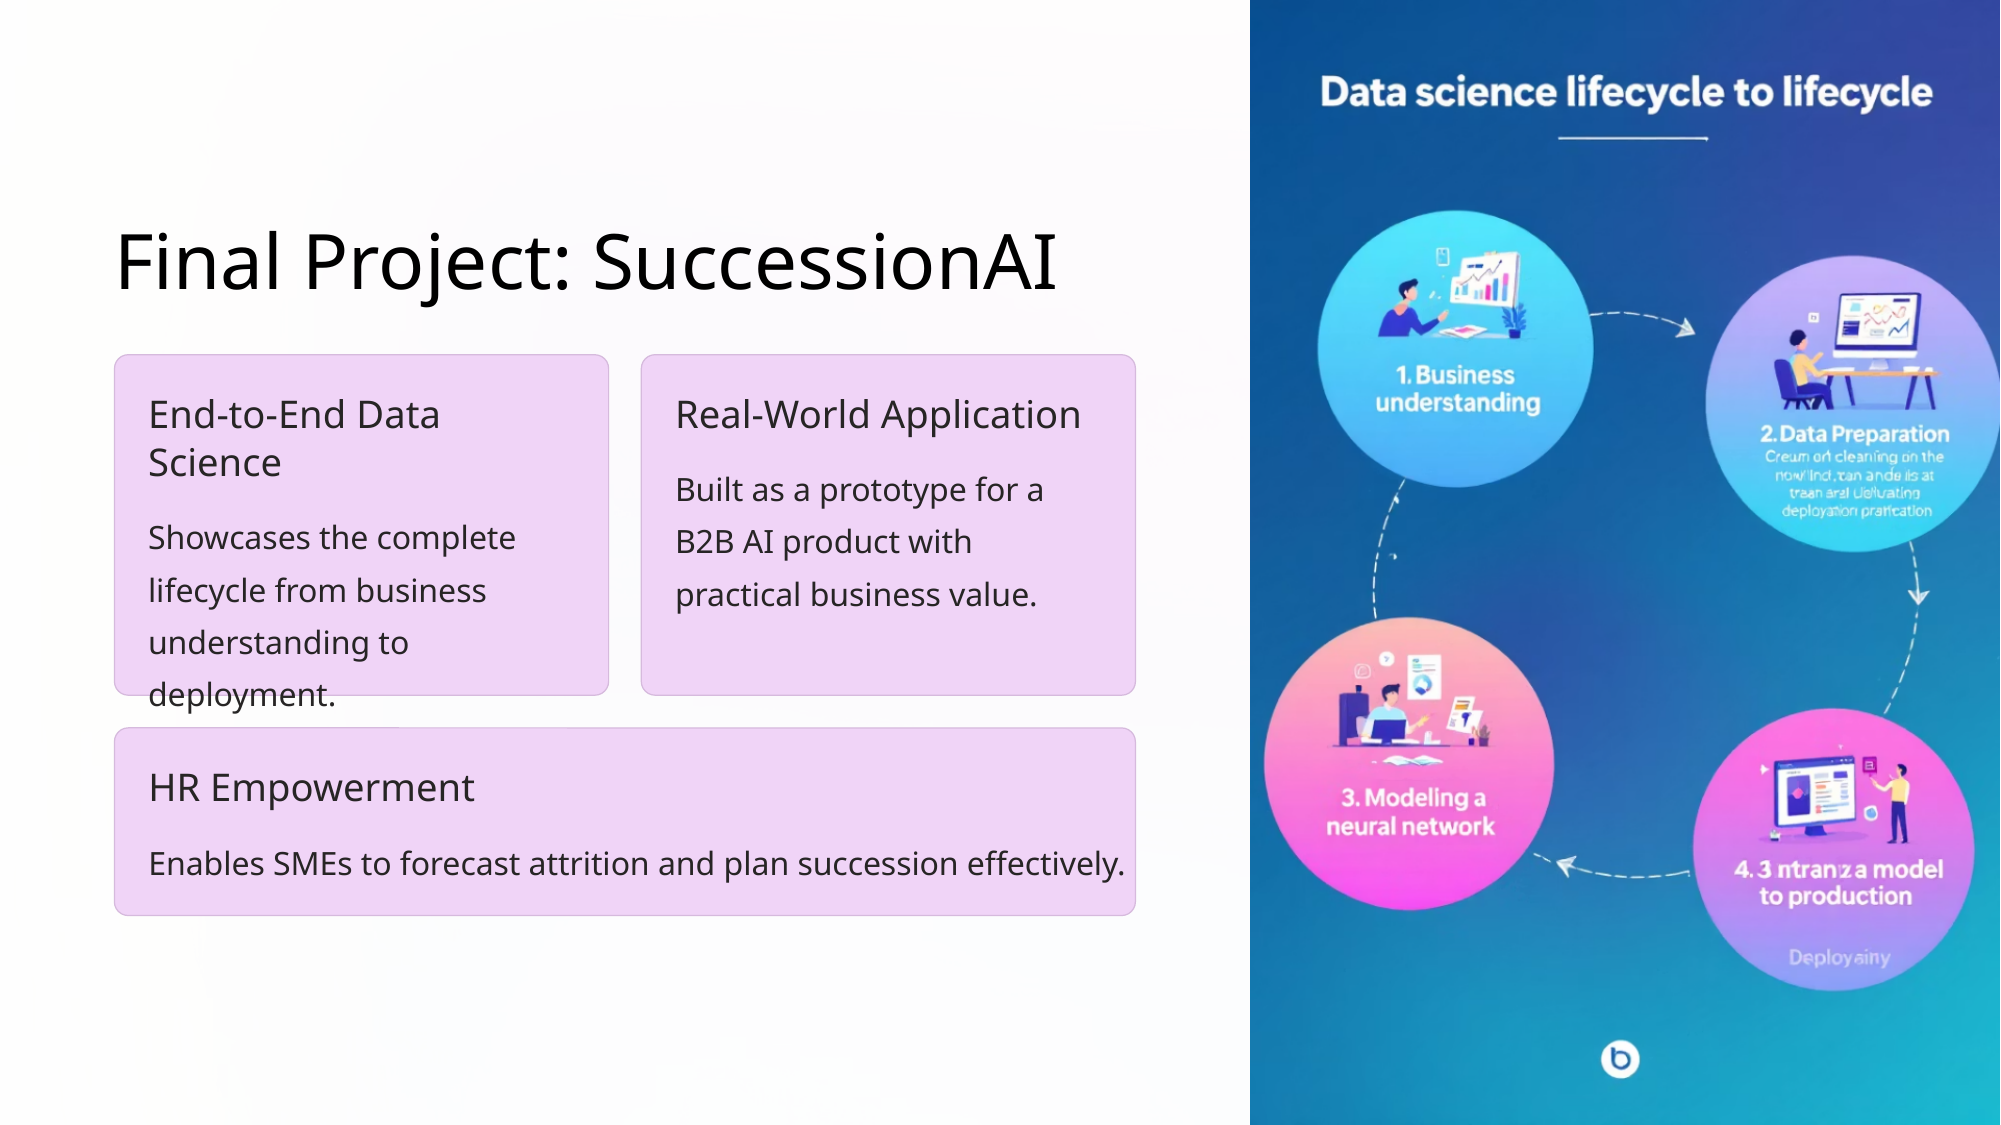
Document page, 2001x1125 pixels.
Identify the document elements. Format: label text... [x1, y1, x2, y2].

text_box [114, 354, 609, 696]
text_box End-to-End Data Science [148, 388, 575, 485]
picture [1249, 0, 2000, 1125]
text_box HR Empowerment [148, 761, 534, 810]
text_box Built as a prototype for a B2B AI product with practical business value. [675, 456, 1102, 614]
text_box Showcases the complete lifecycle from business understanding to deployment. [148, 504, 575, 662]
text_box Enables SMEs to forecast attrition and plan succession effectively. [148, 829, 1102, 882]
text_box Final Project: SuccessionAI [114, 209, 1061, 306]
text_box [114, 727, 1136, 916]
text_box Real-World Application [675, 388, 1080, 437]
text_box [641, 354, 1136, 696]
